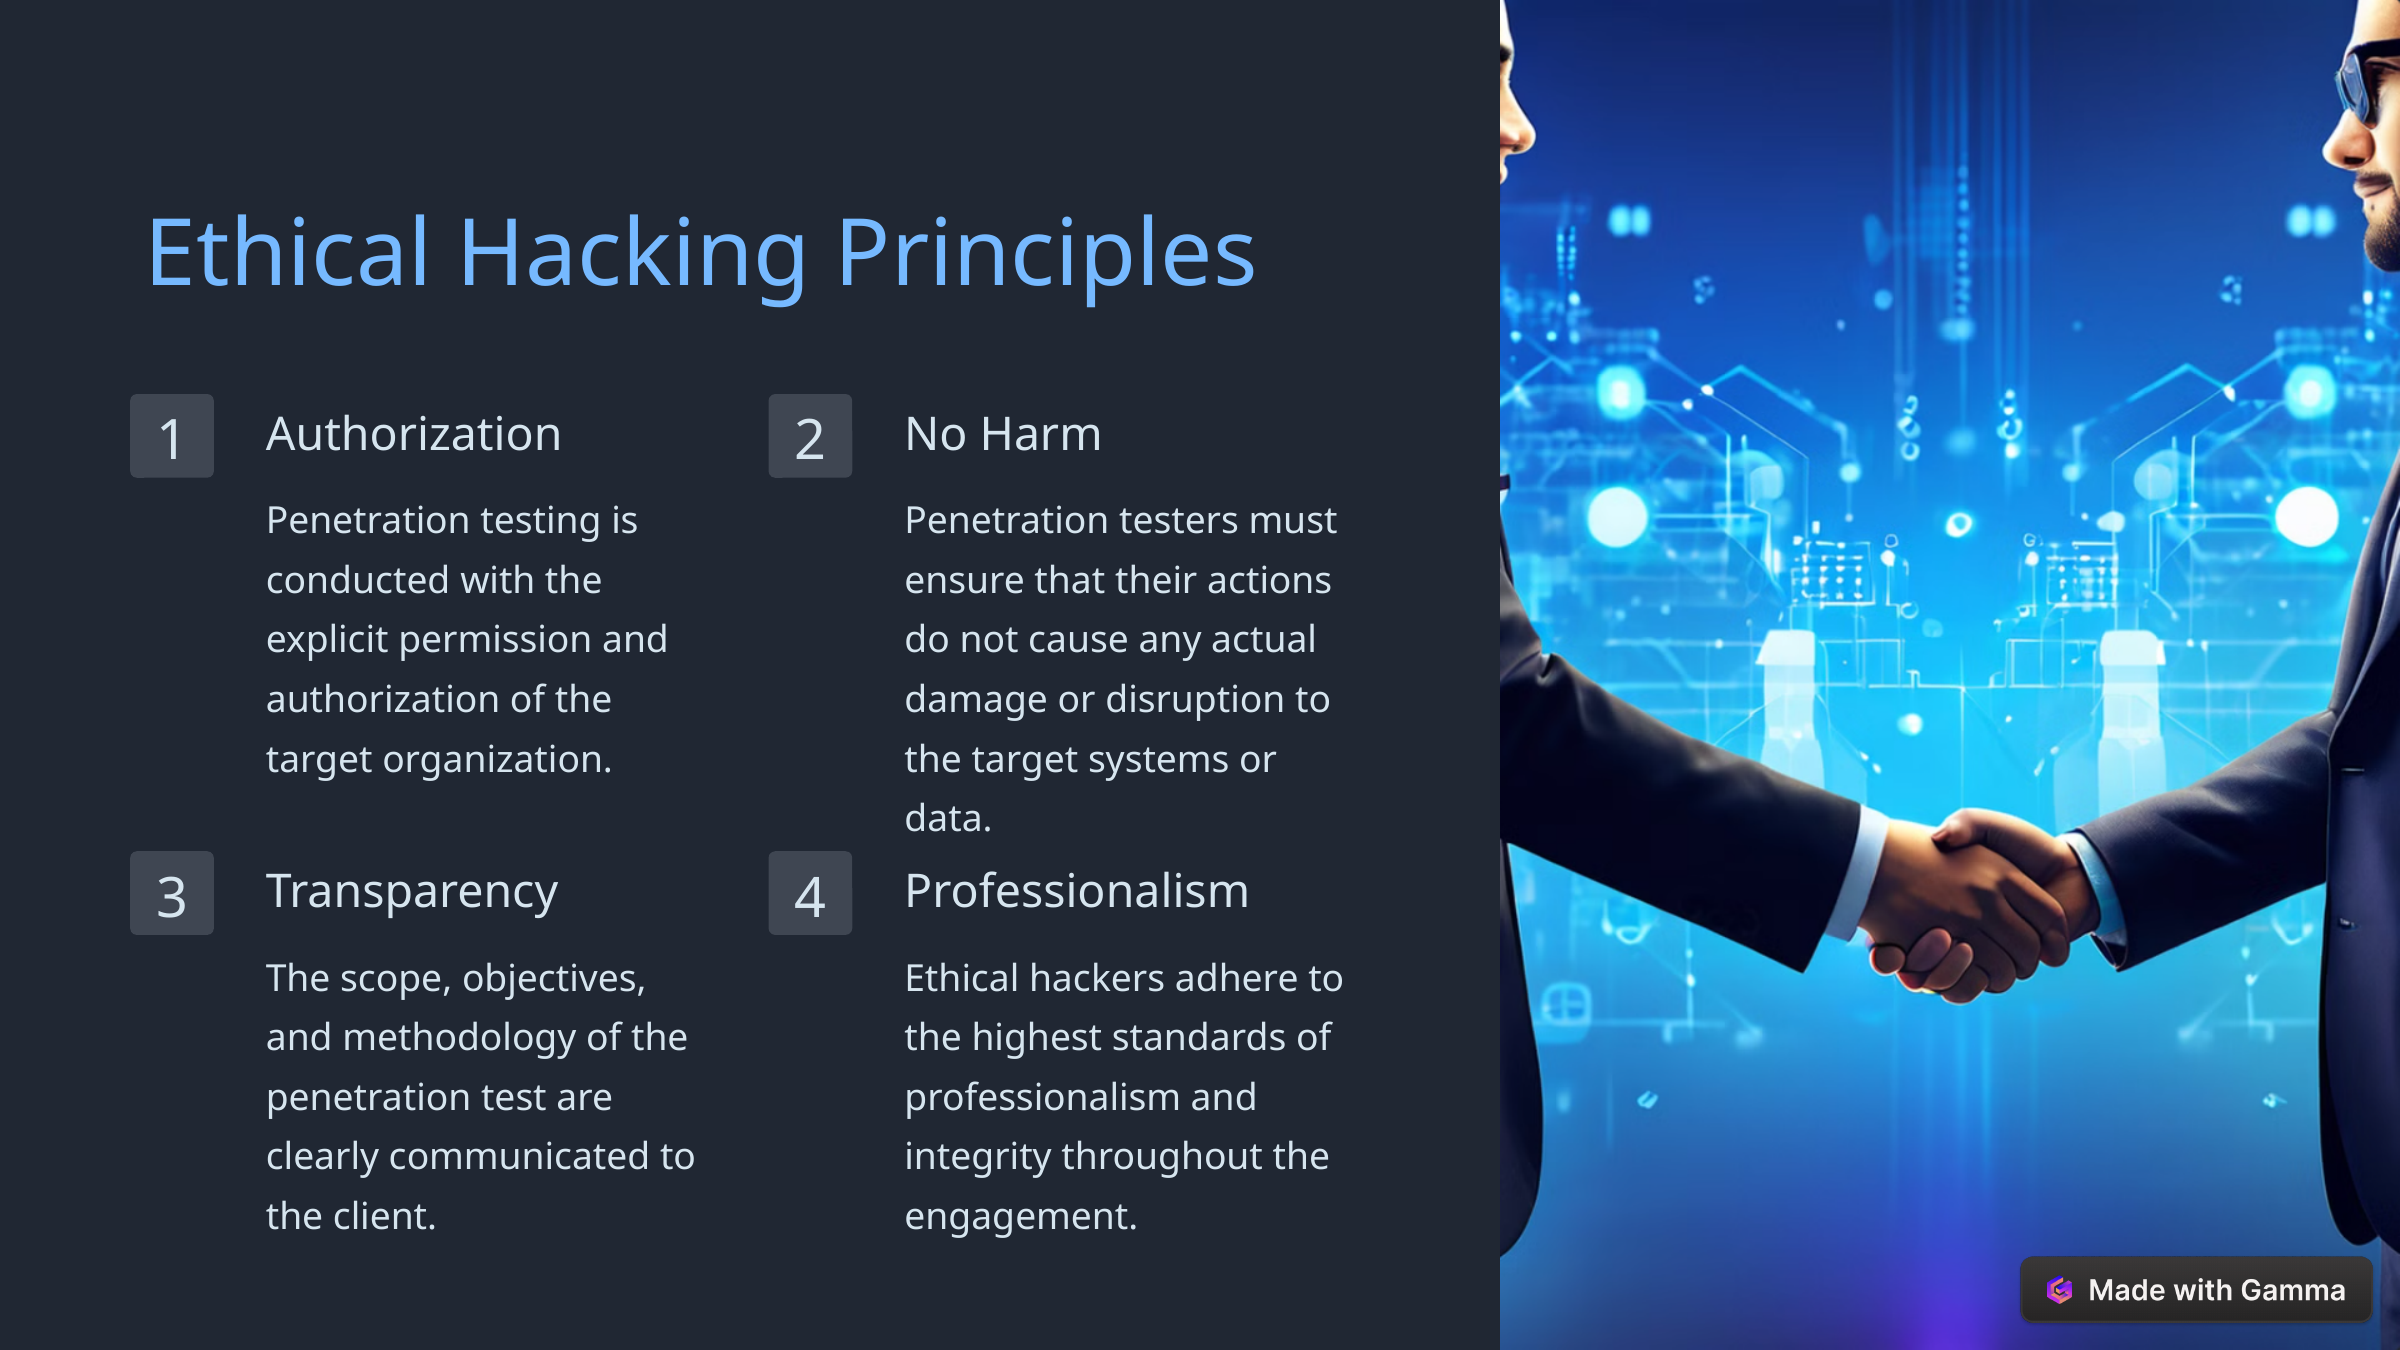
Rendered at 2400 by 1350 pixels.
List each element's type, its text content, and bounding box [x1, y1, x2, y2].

text_box [0, 0, 1499, 1350]
text_box Penetration testing is conducted with the explicit permission and authorization of the target organization. [251, 474, 732, 773]
text_box [768, 394, 853, 478]
text_box 2 [795, 408, 826, 464]
text_box Ethical Hacking Principles [130, 180, 1305, 297]
text_box [768, 851, 853, 935]
picture [1499, 0, 2400, 1350]
text_box No Harm [889, 394, 1355, 453]
text_box 1 [160, 408, 184, 464]
text_box [130, 851, 214, 935]
text_box 3 [156, 865, 187, 921]
text_box Transparency [251, 851, 717, 910]
text_box [130, 394, 214, 478]
text_box Professionalism [889, 851, 1355, 910]
text_box Authorization [251, 394, 717, 453]
text_box Penetration testers must ensure that their actions do not cause any actual damage or disruption to the target systems or data. [889, 474, 1370, 773]
text_box Ethical hackers adhere to the highest standards of professionalism and integrity throughout the engagement. [889, 931, 1370, 1170]
text_box The scope, objectives, and methodology of the penetration test are clearly communicated to the client. [251, 931, 732, 1170]
text_box 4 [794, 865, 827, 921]
